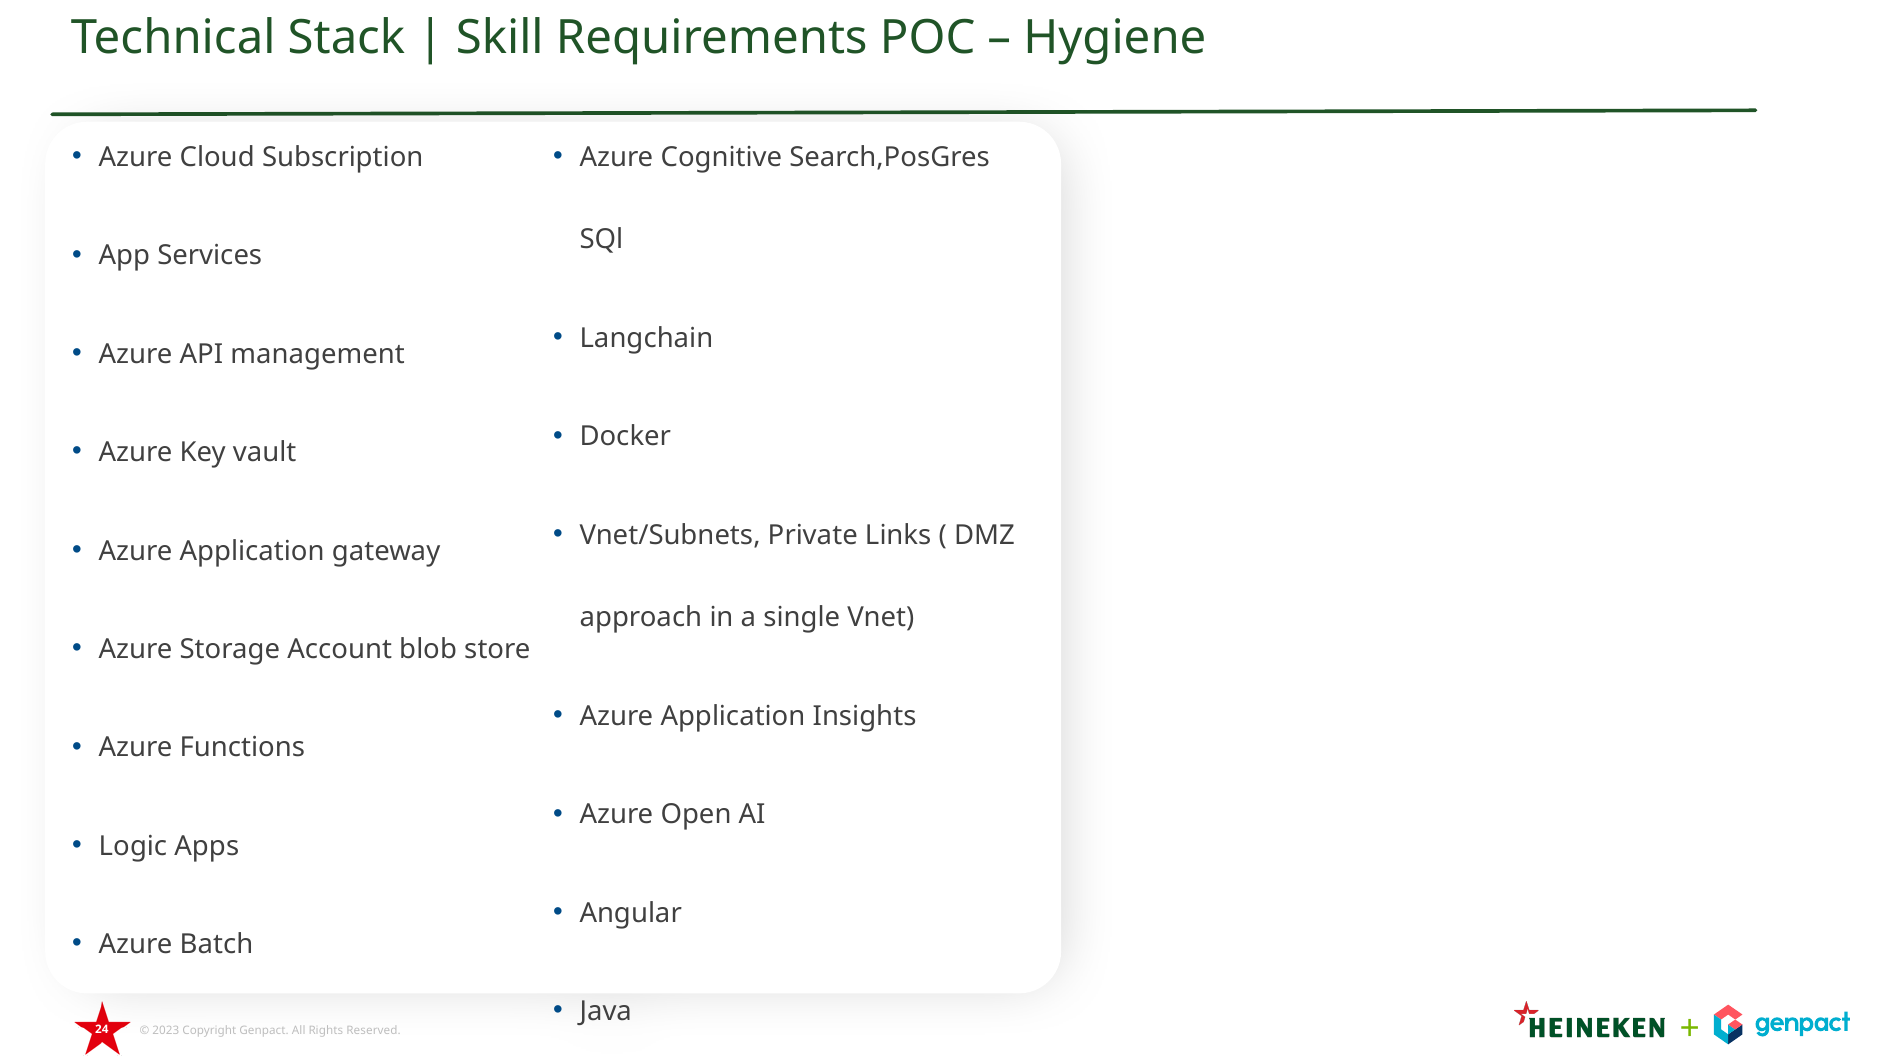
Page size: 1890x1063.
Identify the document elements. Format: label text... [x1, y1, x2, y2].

picture [1514, 1001, 1665, 1038]
text_box Technical Stack | Skill Requirements POC – Hygiene [56, 4, 1746, 129]
picture [72, 999, 132, 1056]
text_box Azure Cloud Subscription App Services Azure API management Azure Key vault Azure Application gateway Azure Storage Account blob store Azure Functions Logic Apps Azure Batch Azure Cognitive Search,PosGres SQl Langchain Docker Vnet/Subnets, Private Links ( DMZ approach in a single Vnet) Azure Application Insights Azure Open AI Angular Java [45, 121, 1062, 994]
